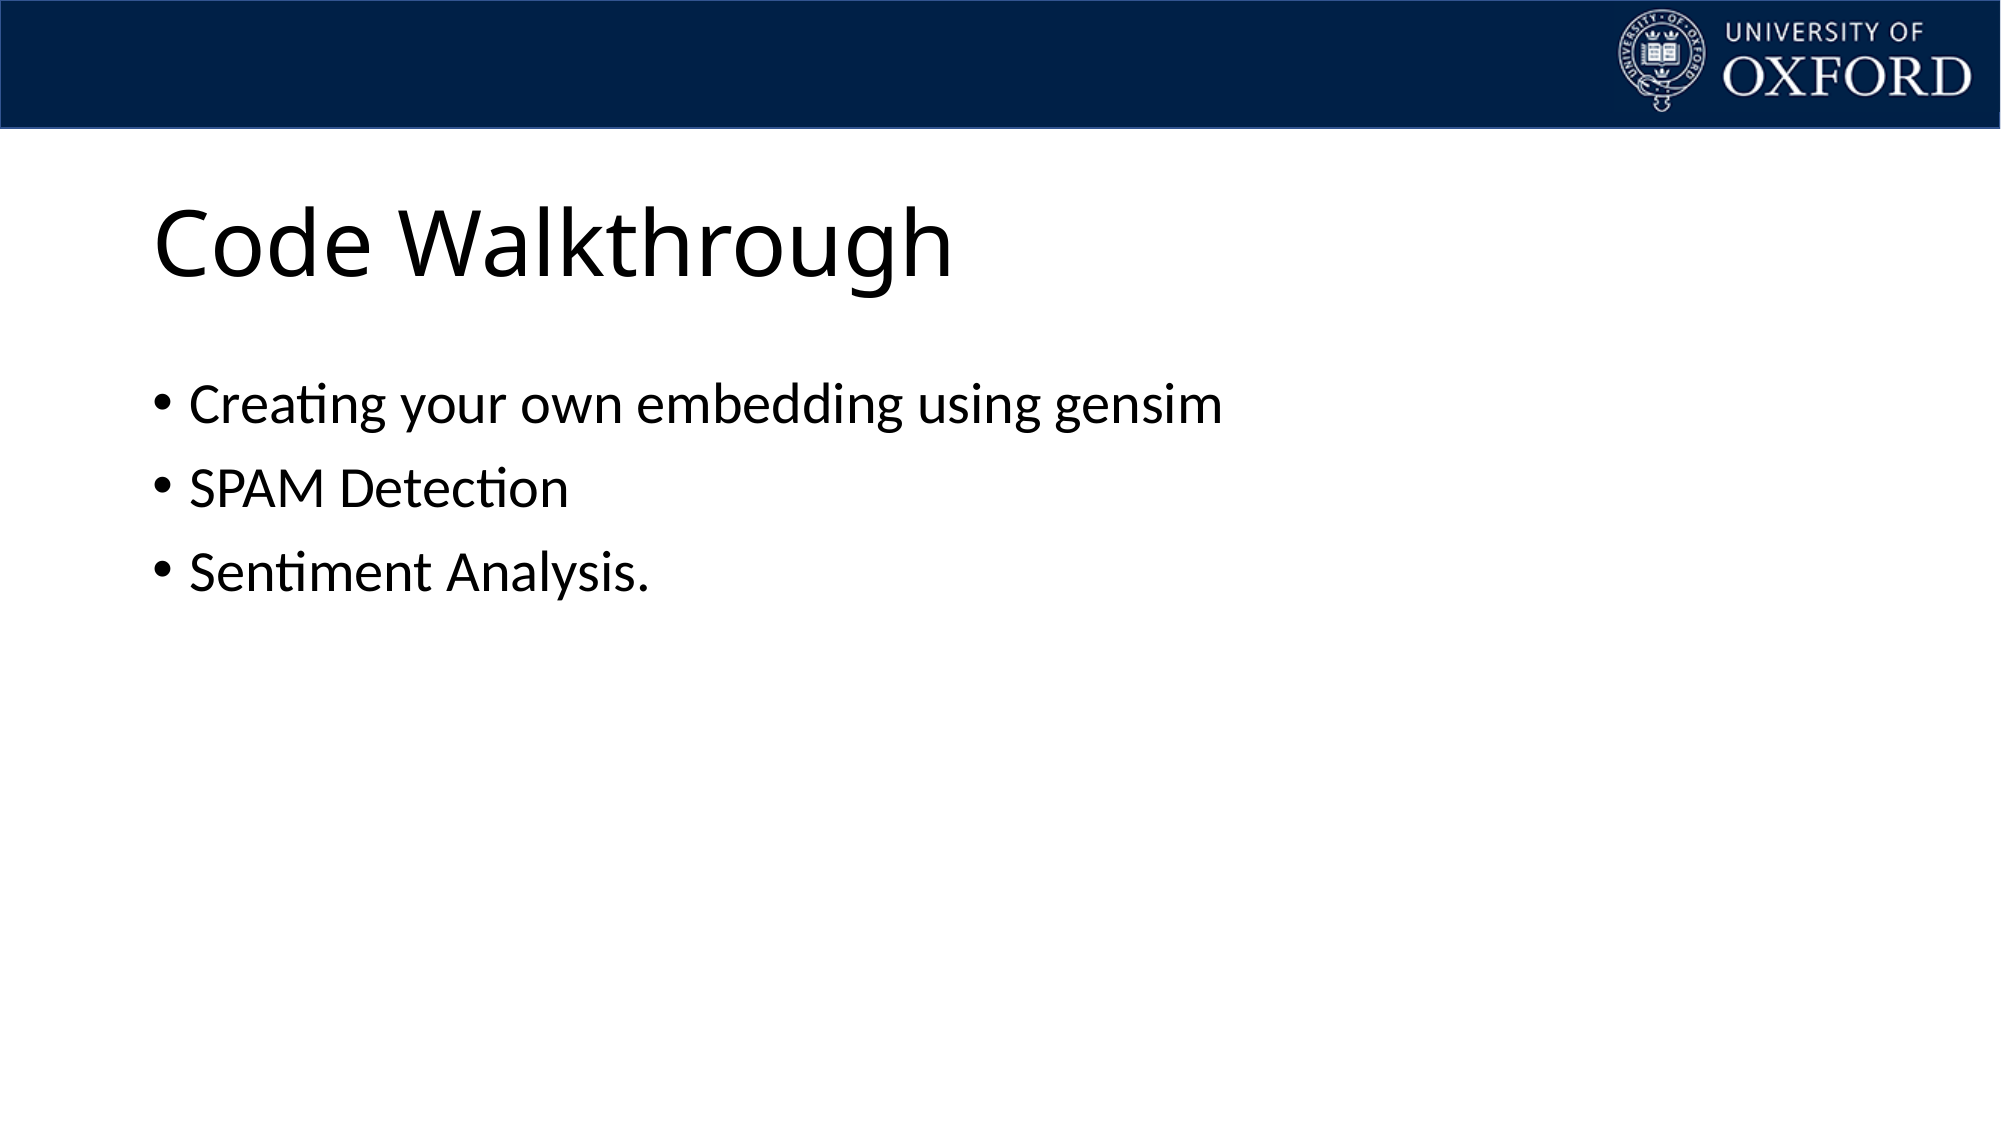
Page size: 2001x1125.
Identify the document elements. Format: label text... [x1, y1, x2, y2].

list Creating your own embedding using gensim SPAM Detection Sentiment Analysis. [137, 365, 1863, 1014]
picture [1613, 1, 2000, 112]
title Code Walkthrough [137, 138, 1863, 356]
